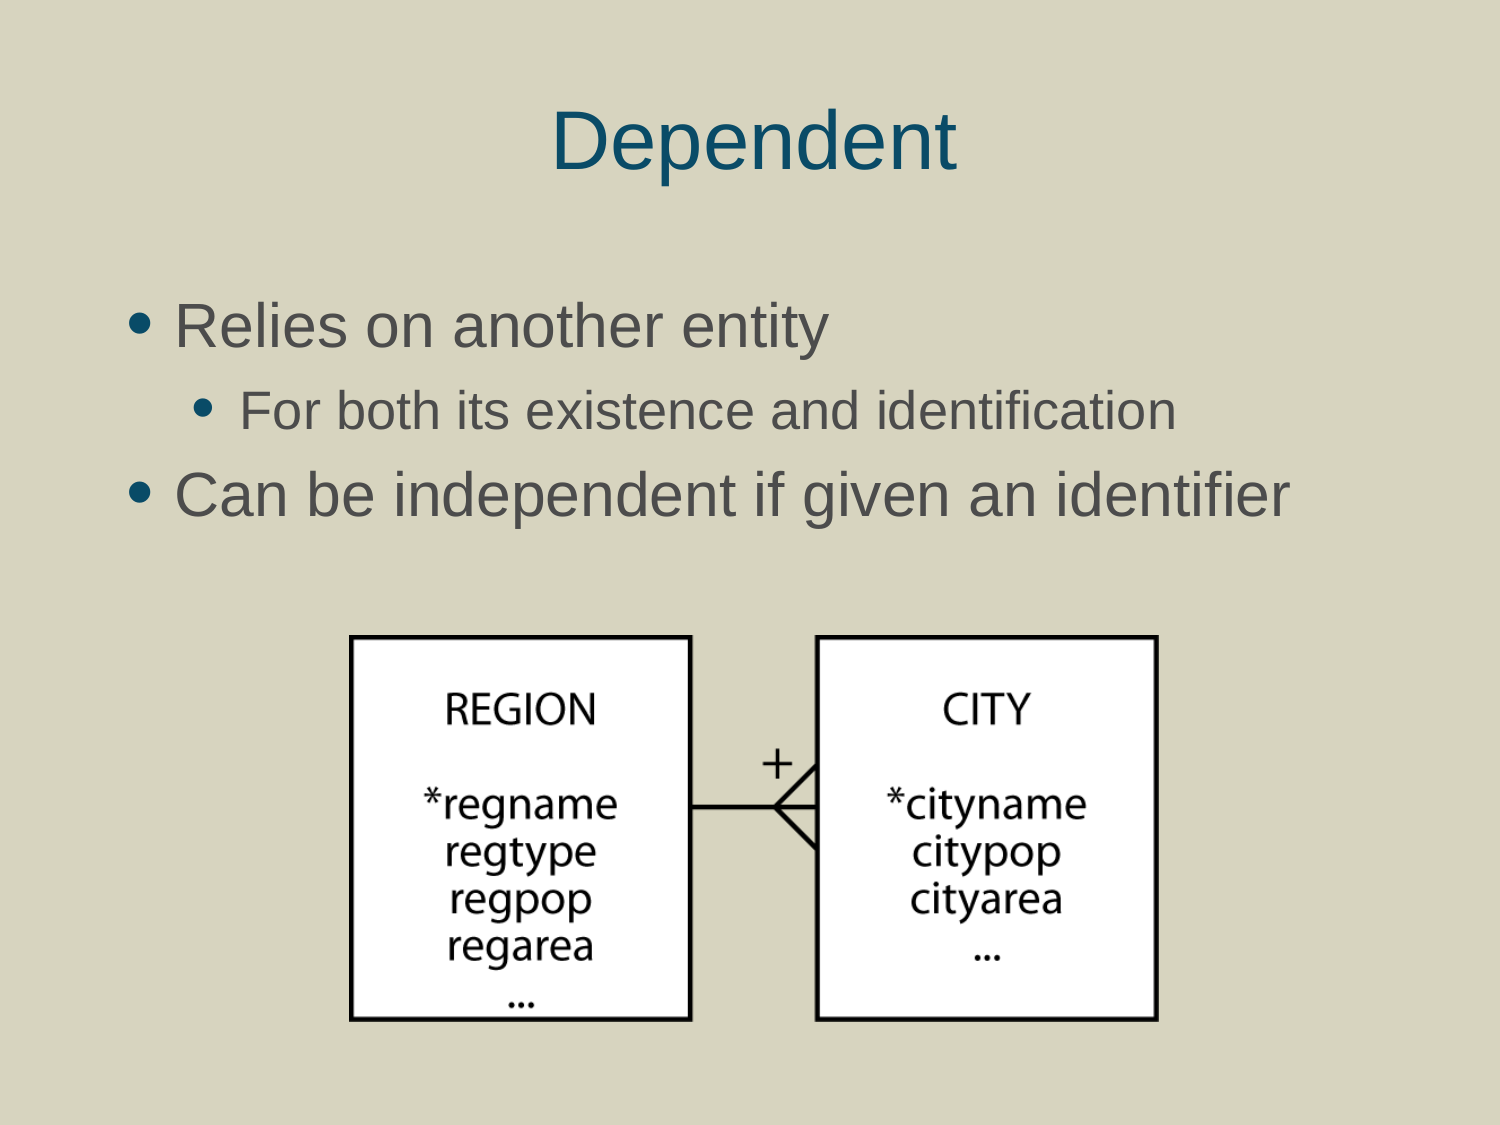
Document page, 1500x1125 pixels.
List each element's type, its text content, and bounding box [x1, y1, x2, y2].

picture [349, 635, 1160, 1022]
list Relies on another entity For both its existence and identification Can be independent if given an identifier [89, 277, 1419, 1021]
title Dependent [89, 45, 1419, 228]
